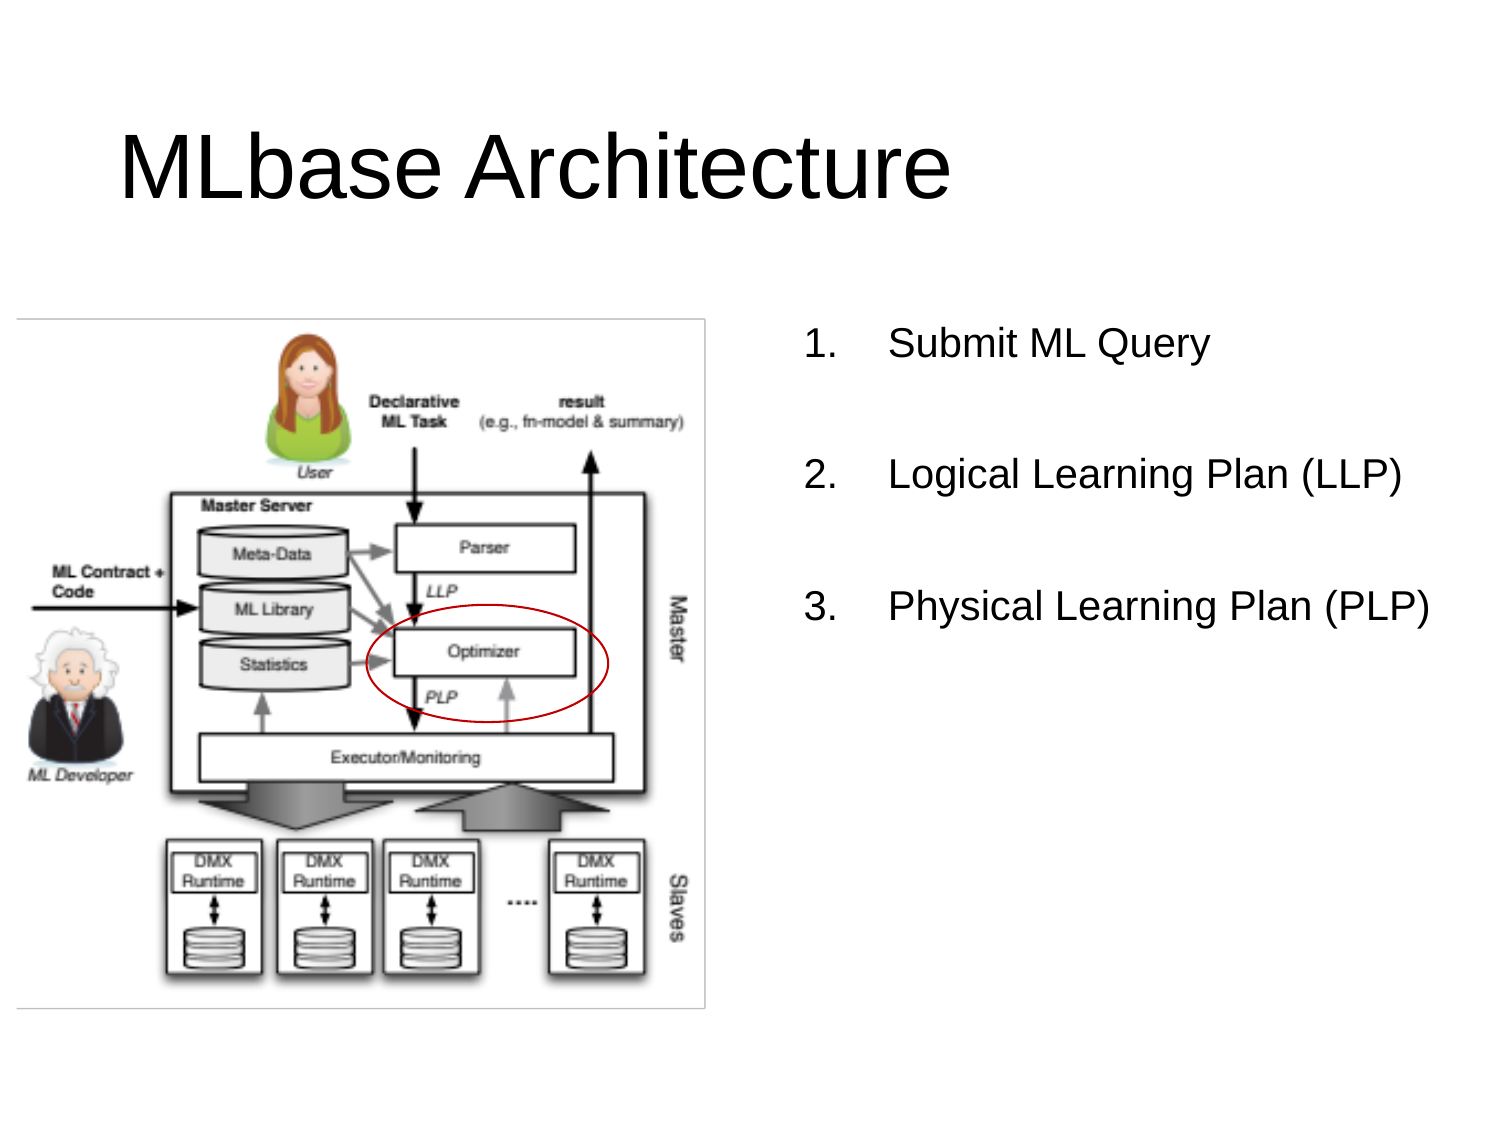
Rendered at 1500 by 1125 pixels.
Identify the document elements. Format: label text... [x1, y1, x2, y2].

list Submit ML Query Logical Learning Plan (LLP) Physical Learning Plan (PLP) [788, 313, 1476, 1125]
picture [16, 313, 717, 1014]
title MLbase Architecture [103, 59, 1397, 278]
